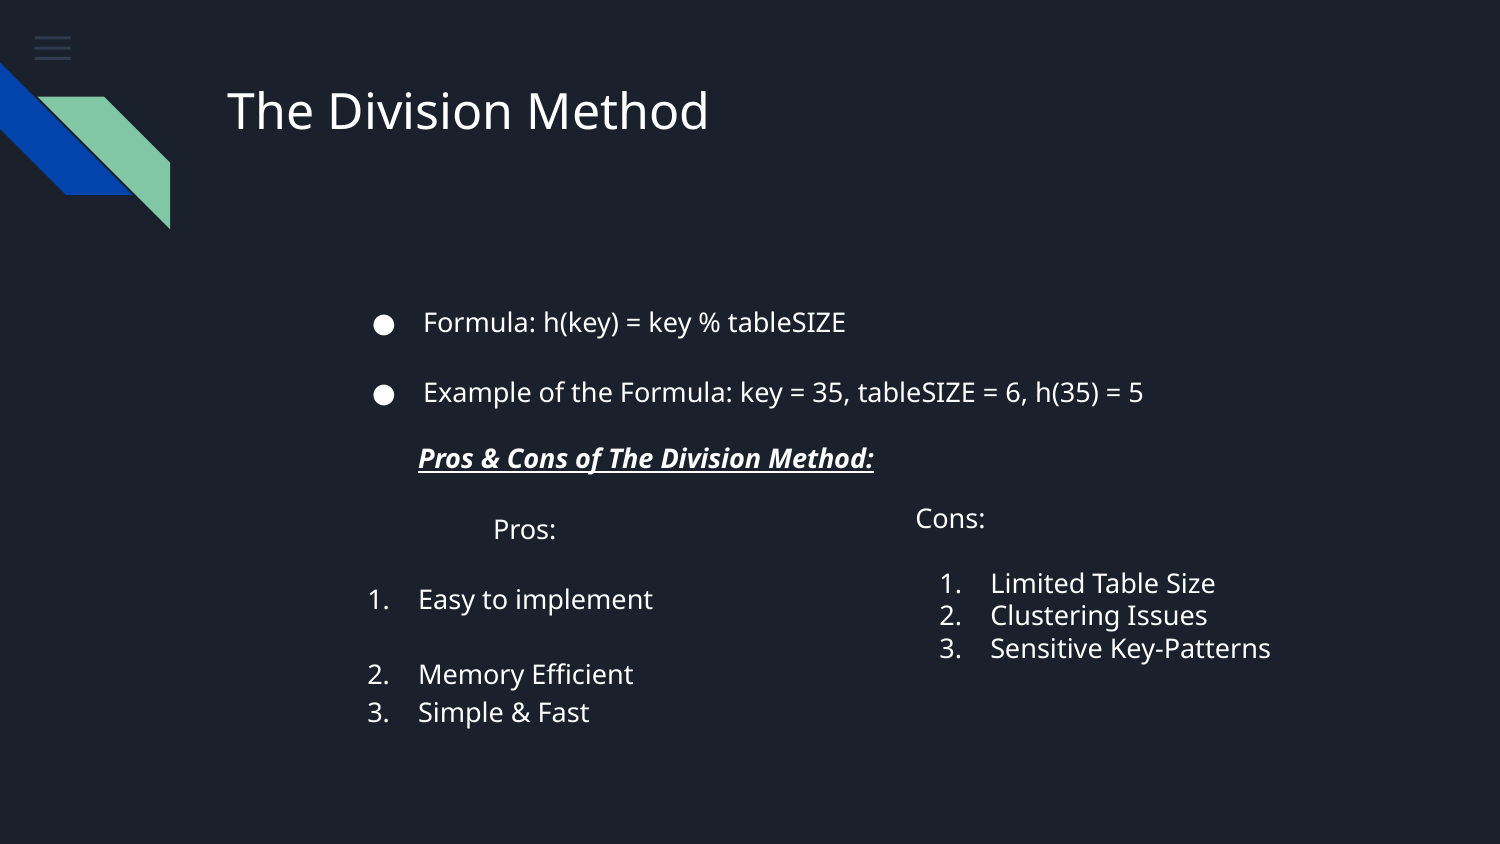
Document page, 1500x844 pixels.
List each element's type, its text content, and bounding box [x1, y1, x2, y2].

title The Division Method [212, 64, 1368, 215]
list Example of the Formula: key = 35, tableSIZE = 6, h(35) = 5 [333, 355, 1298, 413]
text_box Cons: Limited Table Size Clustering Issues Sensitive Key-Patterns [900, 453, 1376, 704]
list Pros & Cons of The Division Method: Pros: Easy to implement Memory Efficient Simple & Fast [328, 421, 911, 838]
list Formula: h(key) = key % tableSIZE [333, 286, 1298, 355]
